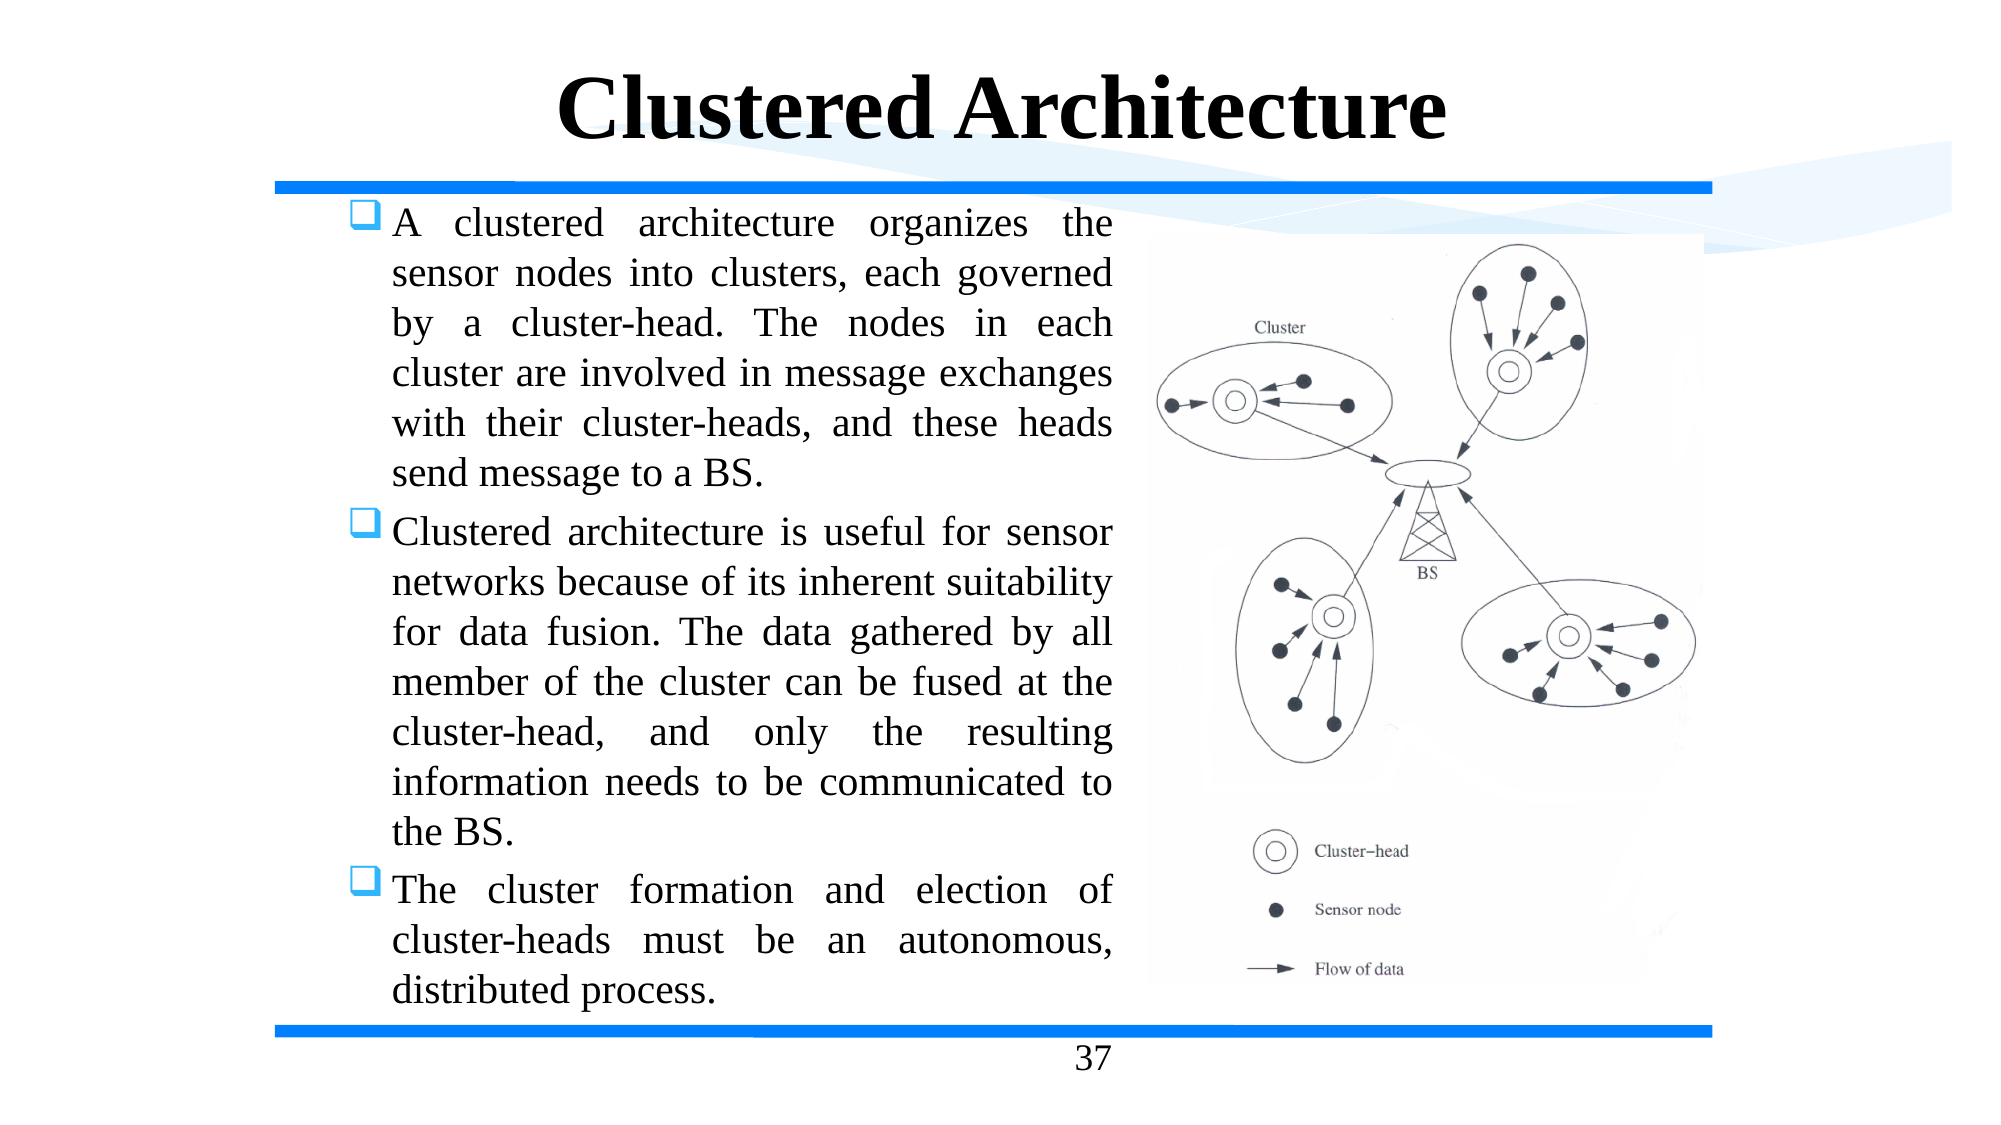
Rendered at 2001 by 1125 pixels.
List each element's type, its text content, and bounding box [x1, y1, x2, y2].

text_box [1147, 234, 1704, 985]
slide_number 37 [872, 1032, 1128, 1086]
slide_number 37 [872, 1025, 1128, 1031]
title Clustered Architecture [341, 11, 1692, 176]
list A clustered architecture organizes the sensor nodes into clusters, each governed by a cluster-head. The nodes in each cluster are involved in message exchanges with their cluster-heads, and these heads send message to a BS. Clustered architecture is useful for sensor networks because of its inherent suitability for data fusion. The data gathered by all member of the cluster can be fused at the cluster-head, and only the resulting information needs to be communicated to the BS. The cluster formation and election of cluster-heads must be an autonomous, distributed process. [332, 188, 1129, 973]
